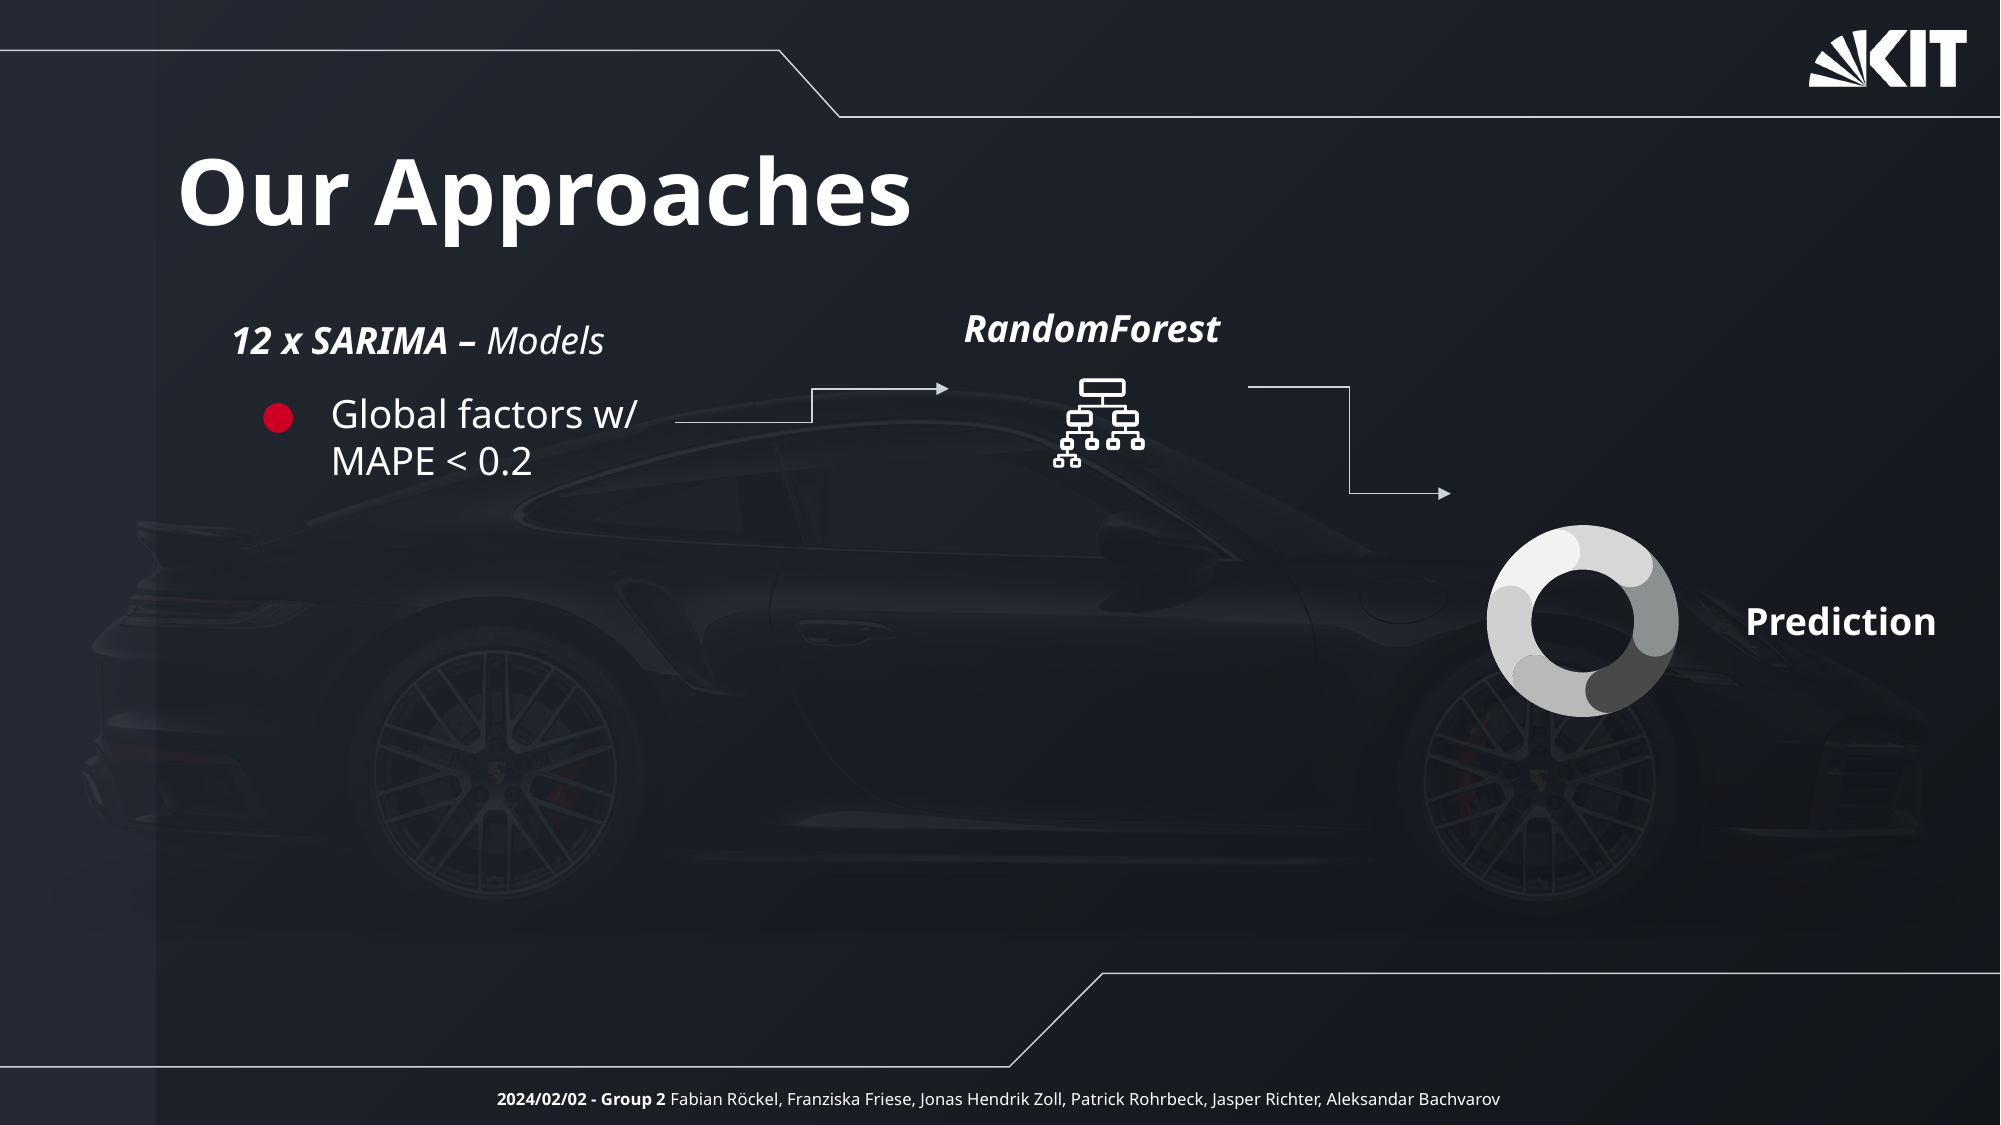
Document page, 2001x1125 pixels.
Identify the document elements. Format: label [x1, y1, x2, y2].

text_box [948, 297, 1249, 474]
text_box [1486, 524, 1679, 718]
text_box [1247, 386, 1452, 494]
picture [0, 0, 2000, 1125]
text_box [674, 388, 950, 423]
